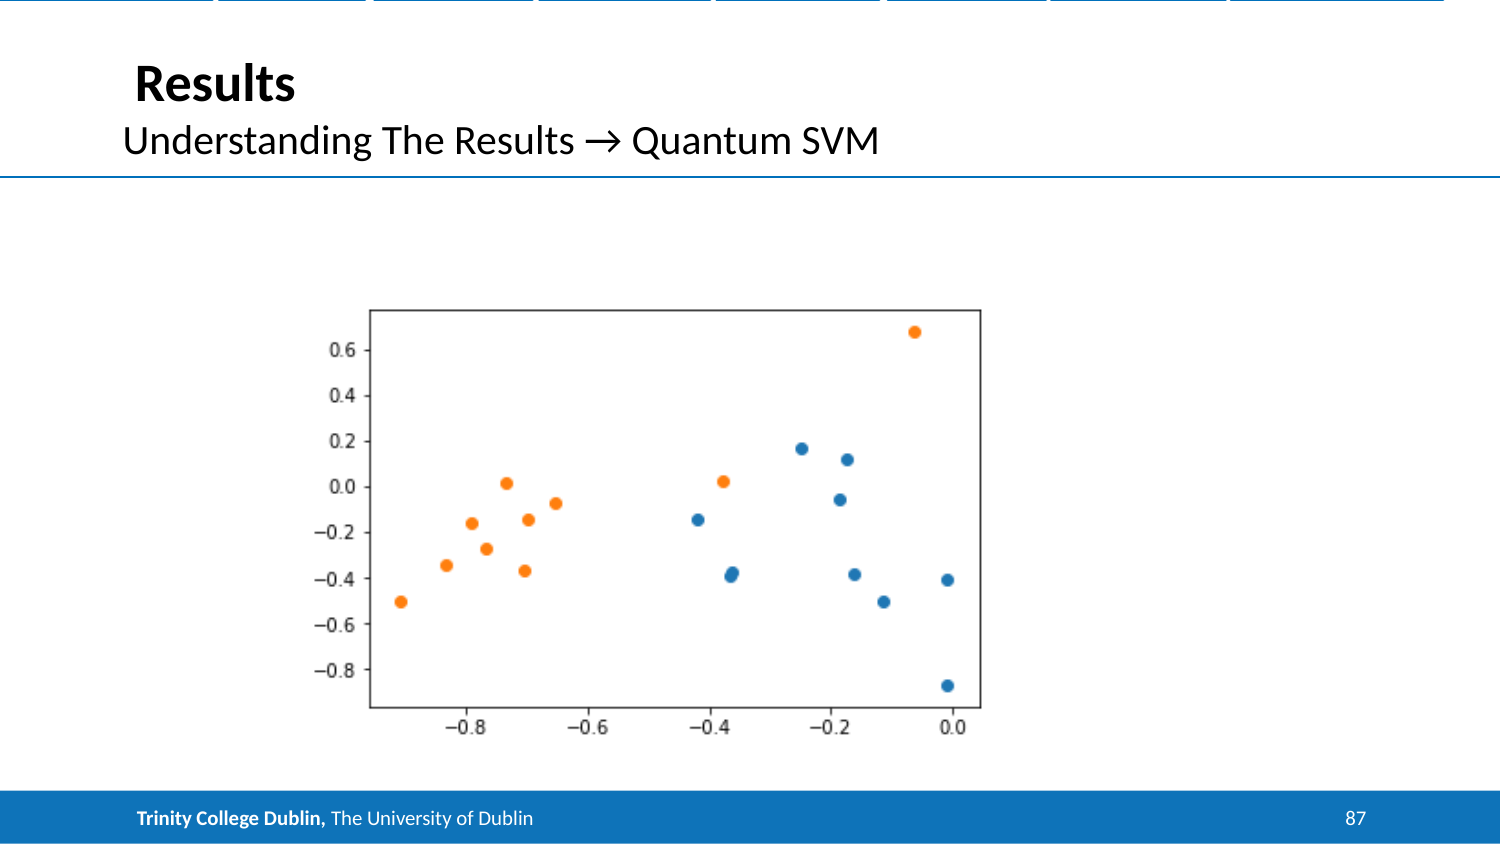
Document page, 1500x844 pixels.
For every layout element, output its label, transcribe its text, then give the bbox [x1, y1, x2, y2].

list Understanding The Results → Quantum SVM [122, 112, 1367, 164]
title Results [122, 43, 1366, 112]
picture [304, 288, 1052, 751]
